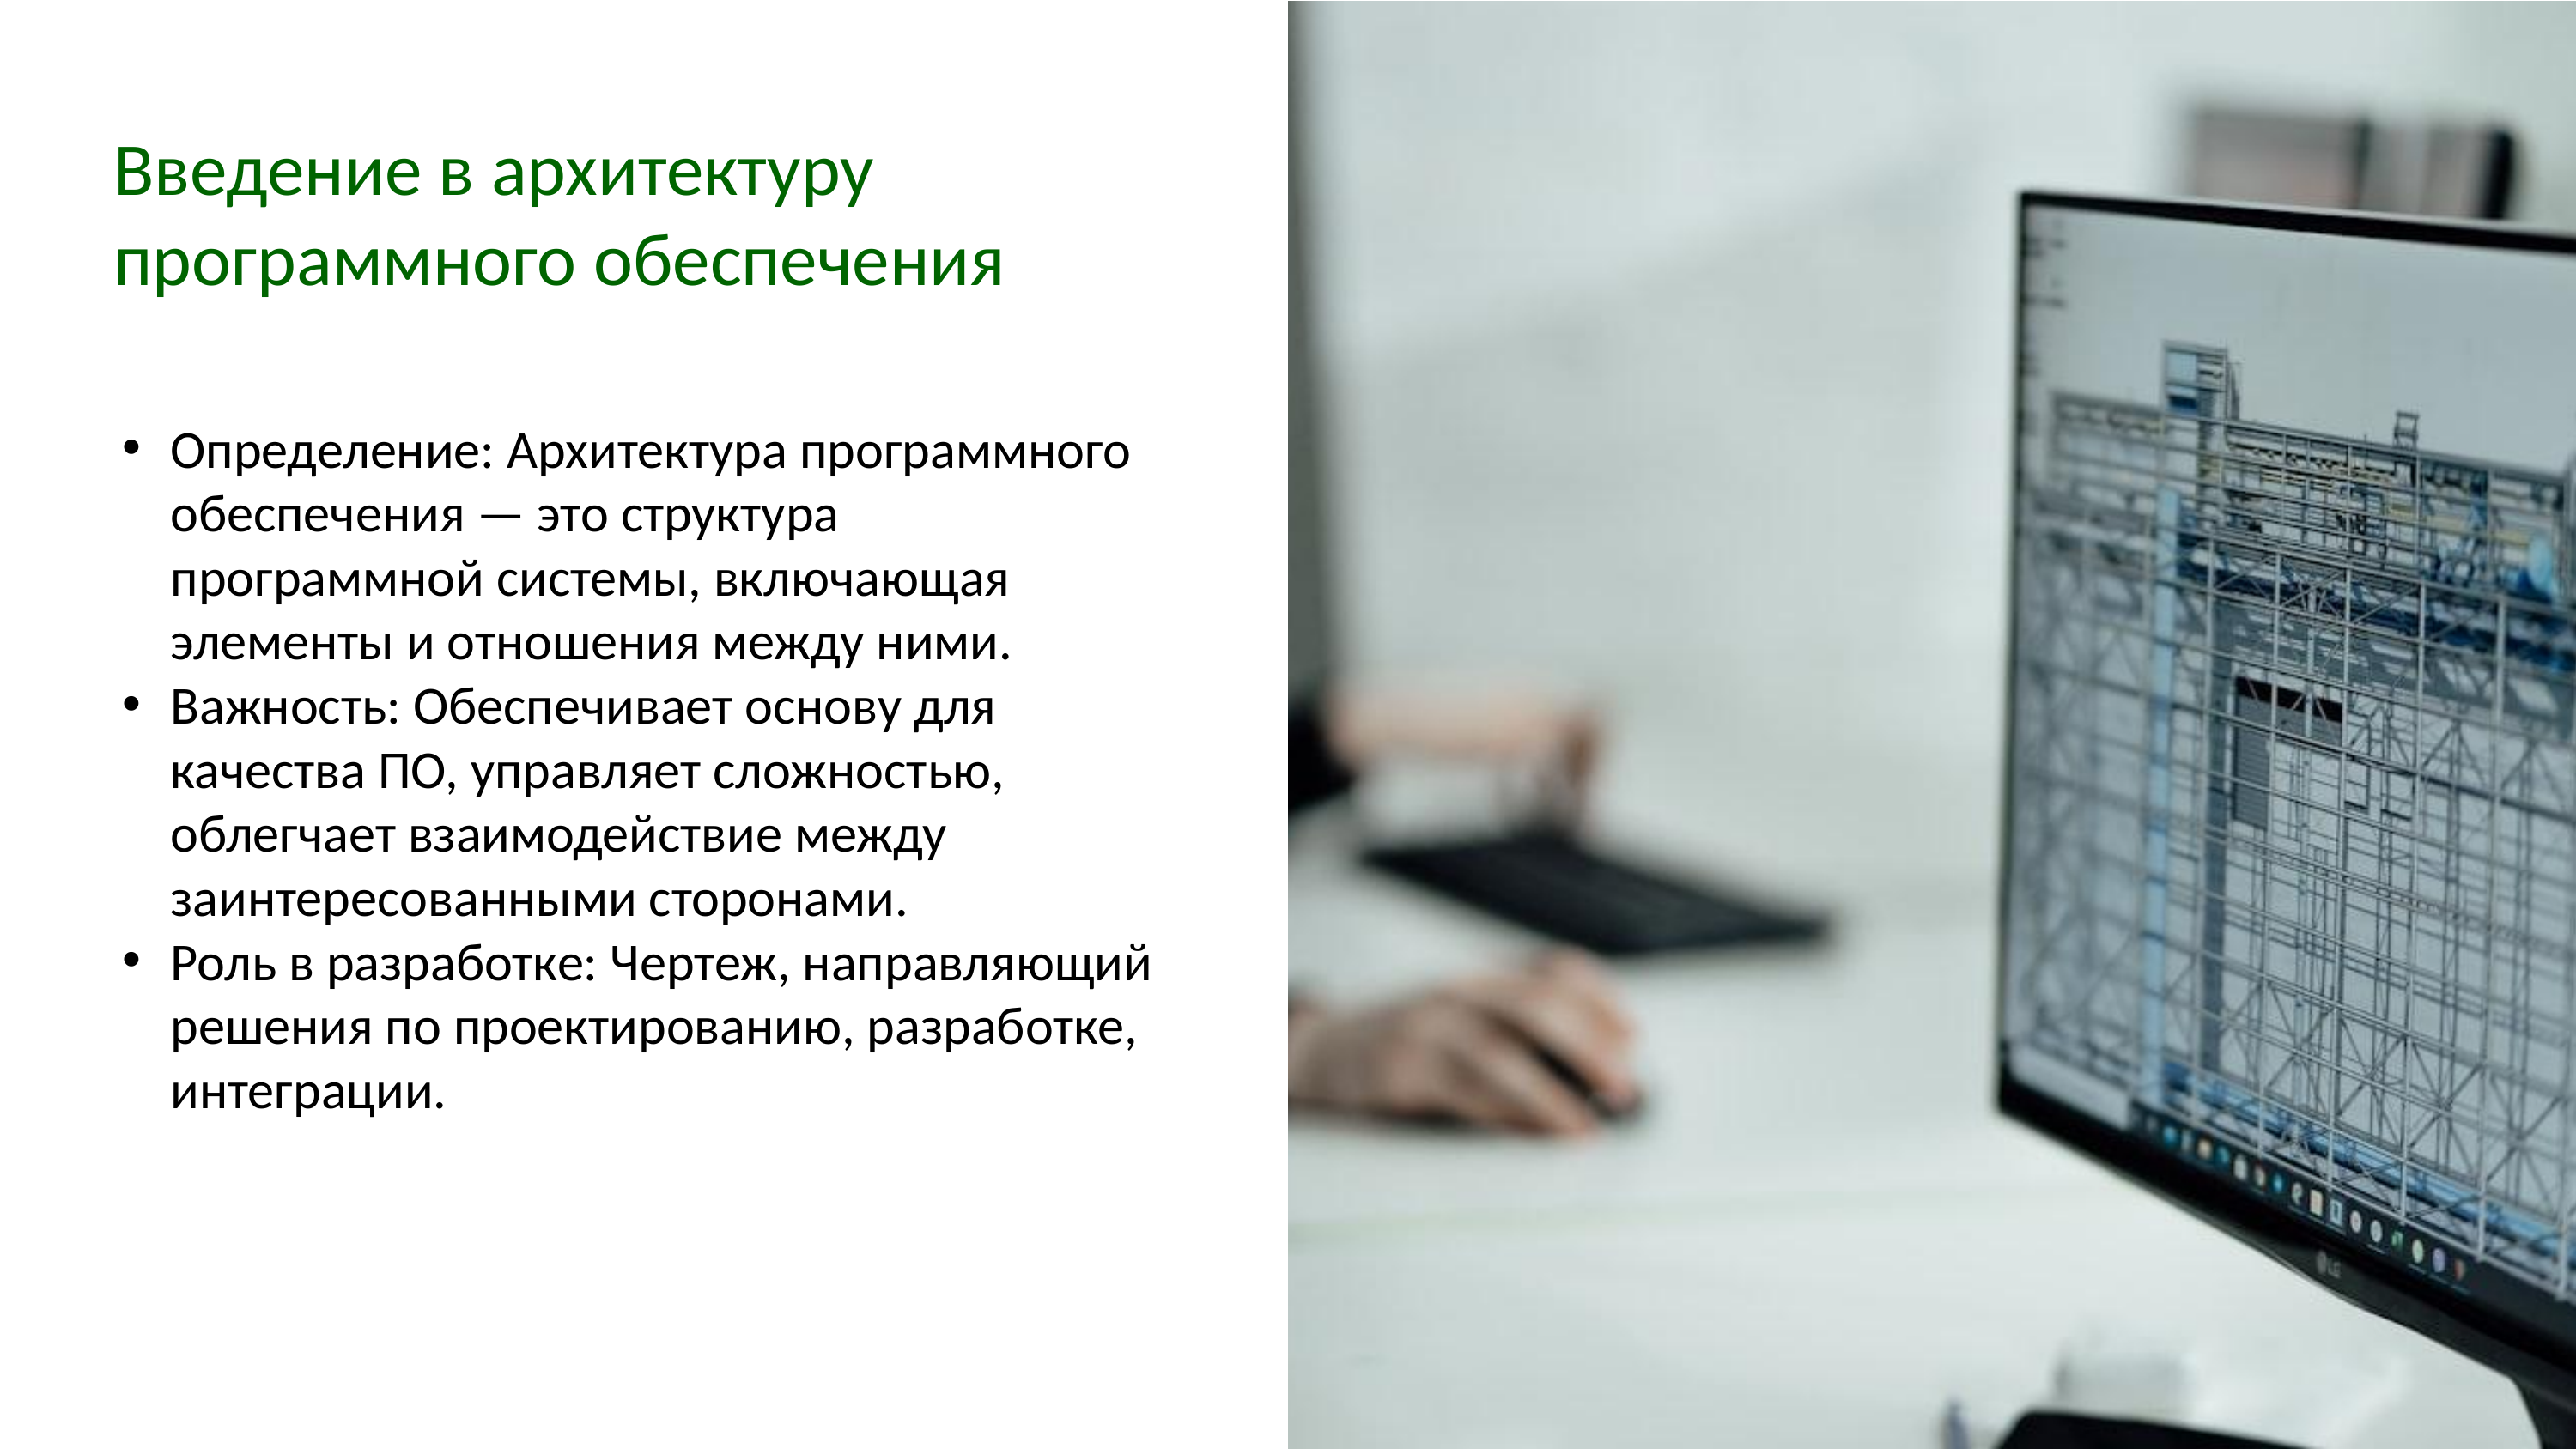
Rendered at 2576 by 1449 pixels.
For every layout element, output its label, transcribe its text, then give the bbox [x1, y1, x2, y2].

title Введение в архитектуру программного обеспечения [113, 107, 1175, 314]
picture [1287, 0, 2576, 1449]
list Определение: Архитектура программного обеспечения — это структура программной системы, включающая элементы и отношения между ними. Важность: Обеспечивает основу для качества ПО, управляет сложностью, облегчает взаимодействие между заинтересованными сторонами. Роль в разработке: Чертеж, направляющий решения по проектированию, разработке, интеграции. [112, 401, 1174, 1228]
